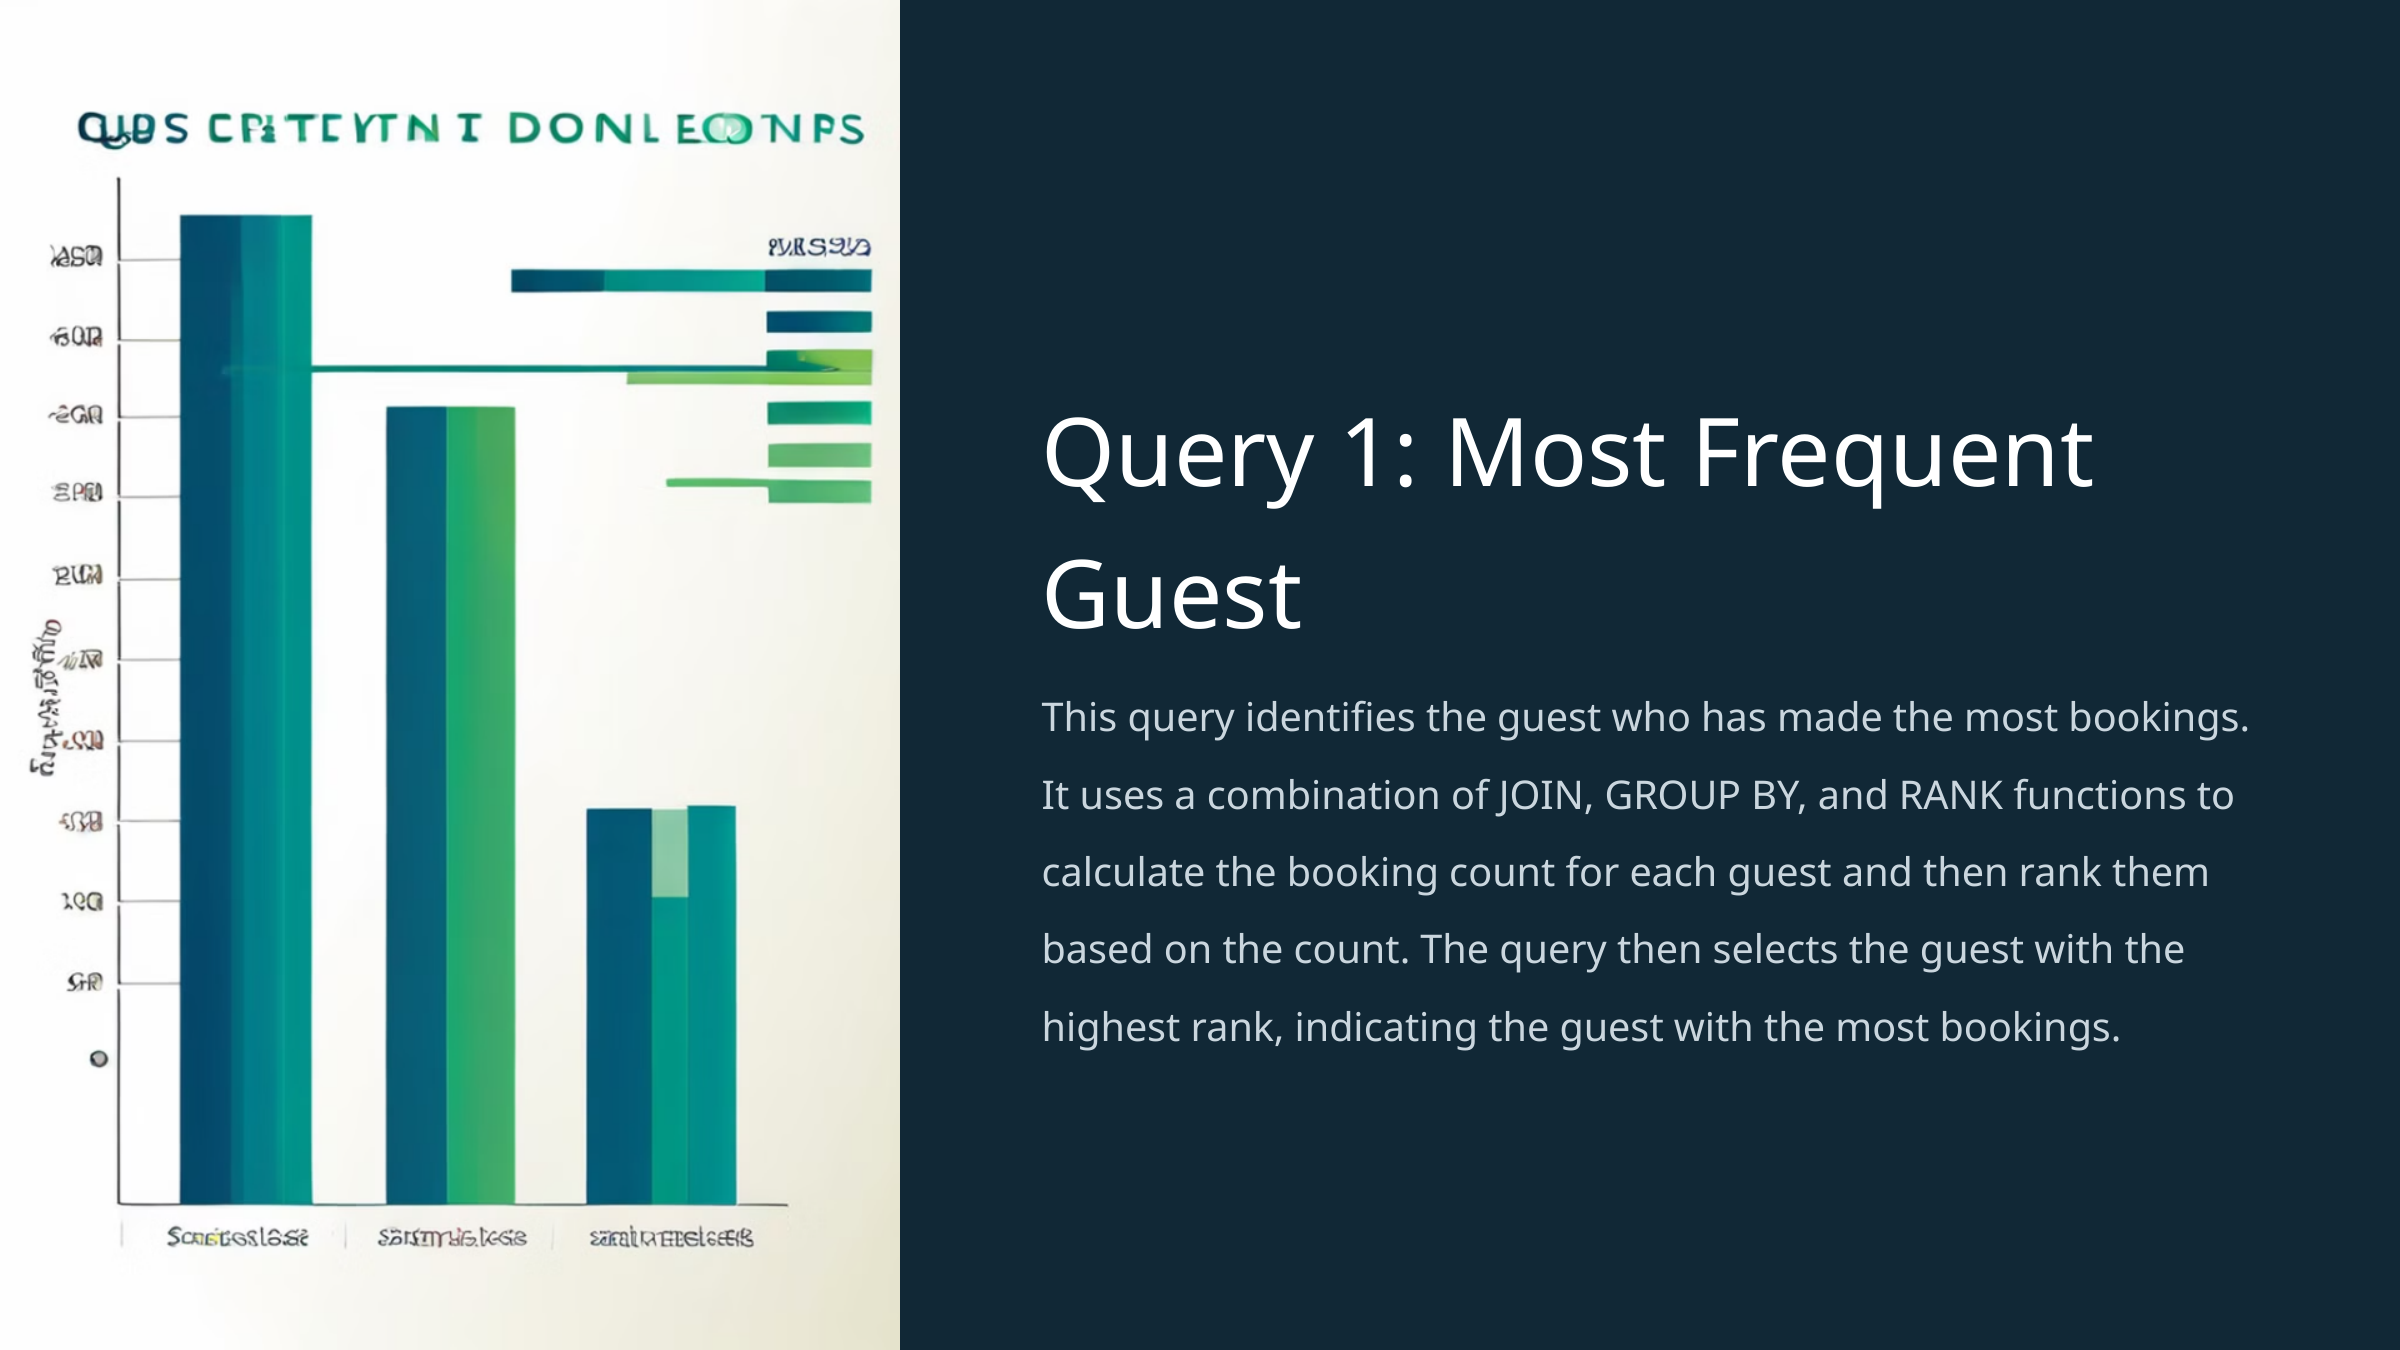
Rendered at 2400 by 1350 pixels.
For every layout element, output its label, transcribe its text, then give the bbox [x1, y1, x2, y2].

picture [0, 0, 901, 1350]
text_box Query 1: Most Frequent Guest [1041, 363, 2259, 602]
text_box This query identifies the guest who has made the most bookings. It uses a combination of JOIN, GROUP BY, and RANK functions to calculate the booking count for each guest and then rank them based on the count. The query then selects the guest with the highest rank, indicating the guest with the most bookings. [1041, 662, 2259, 987]
